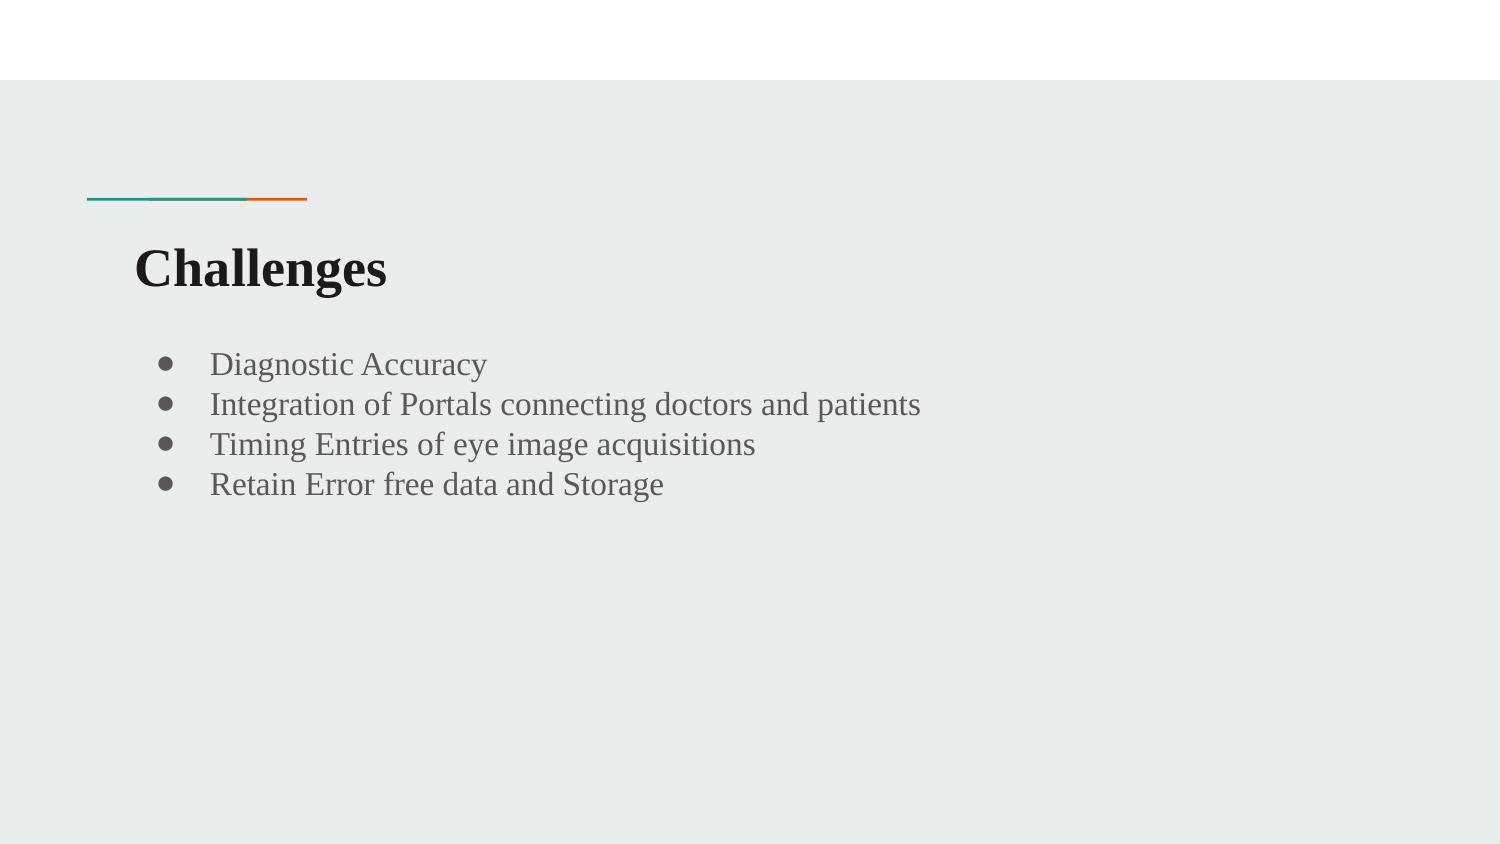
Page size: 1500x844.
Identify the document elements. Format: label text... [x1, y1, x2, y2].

subtitle Diagnostic Accuracy Integration of Portals connecting doctors and patients Timing Entries of eye image acquisitions Retain Error free data and Storage [119, 327, 1381, 563]
title Challenges [119, 216, 1381, 327]
